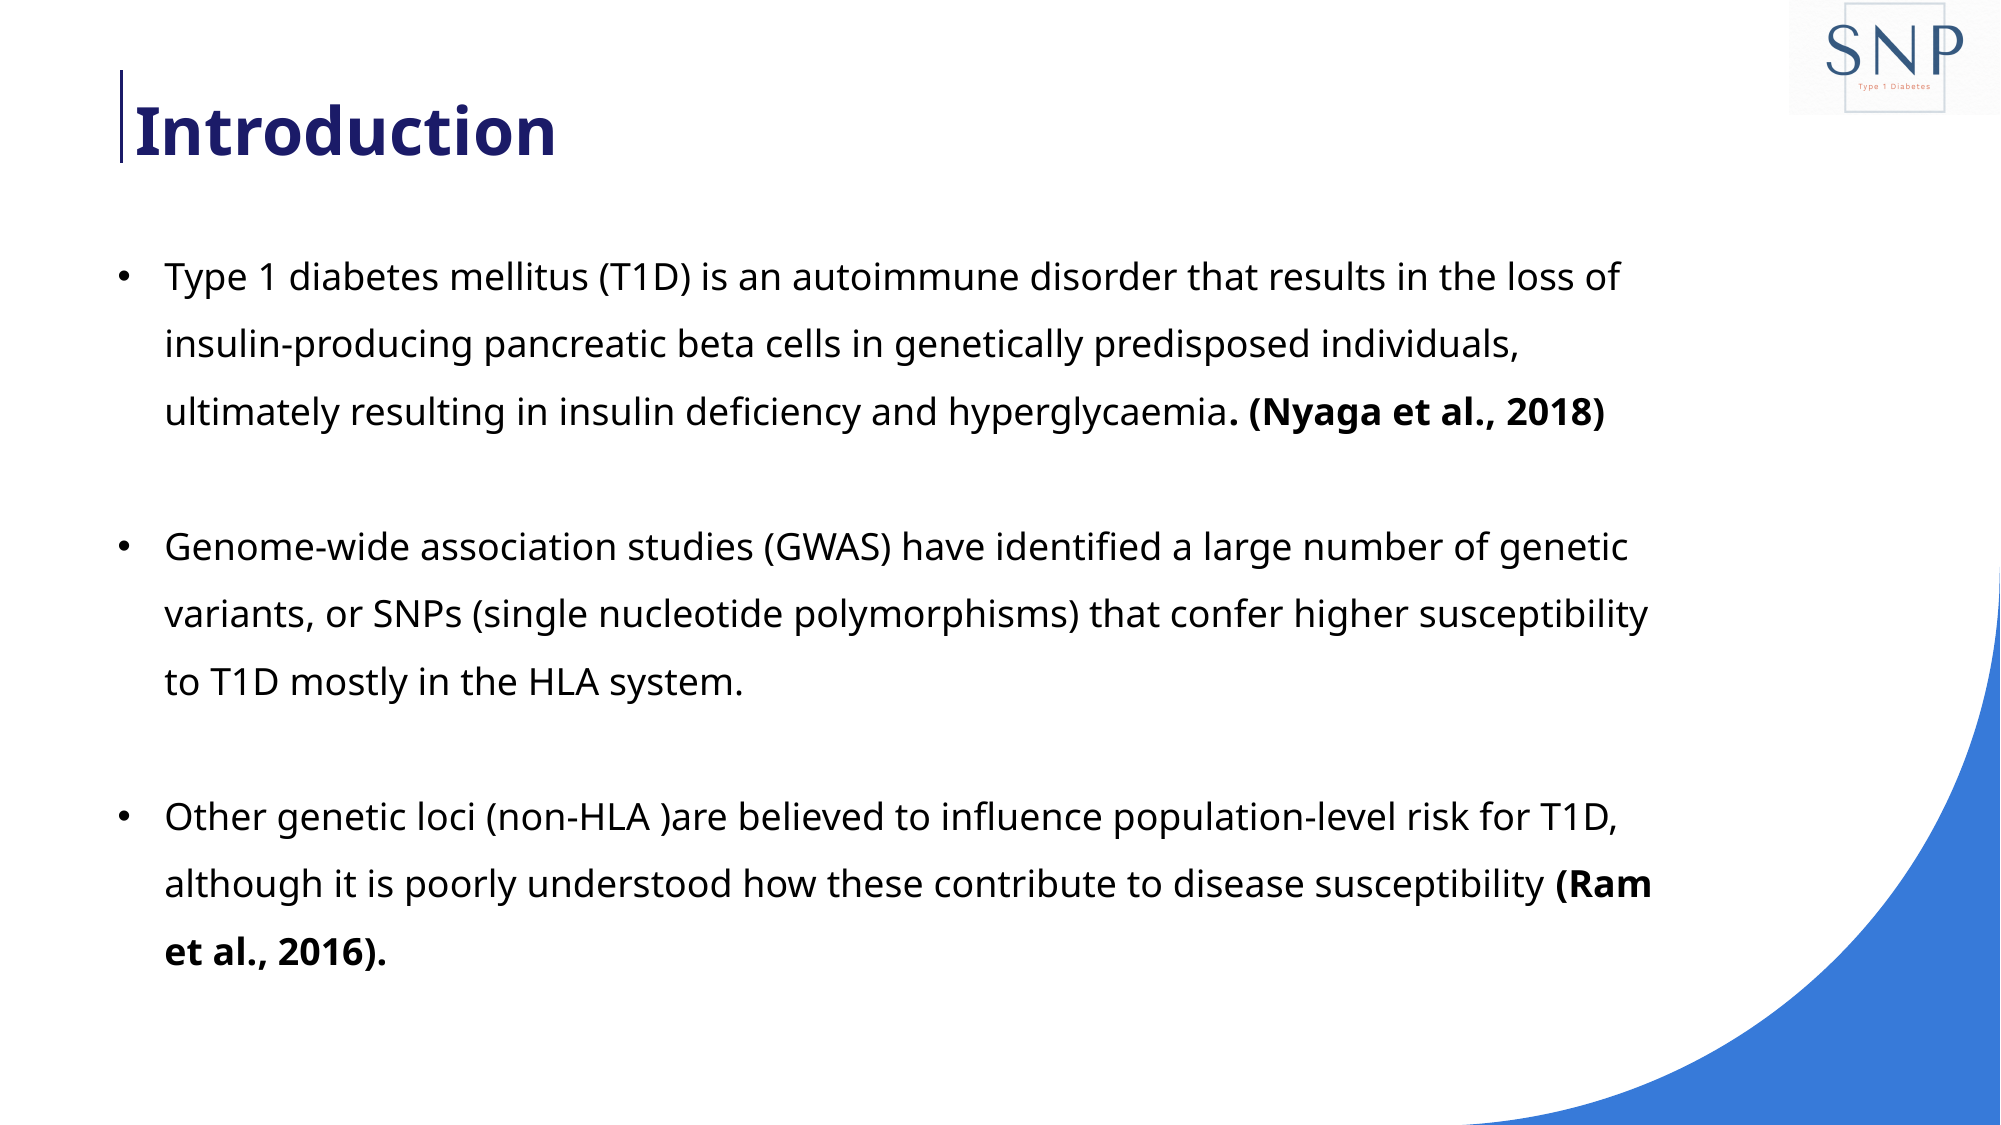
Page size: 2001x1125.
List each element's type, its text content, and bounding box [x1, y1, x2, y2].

title Introduction [102, 62, 1716, 177]
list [1789, 0, 2000, 115]
text_box Type 1 diabetes mellitus (T1D) is an autoimmune disorder that results in the loss of insulin-producing pancreatic beta cells in genetically predisposed individuals, ultimately resulting in insulin deficiency and hyperglycaemia. (Nyaga et al., 2018) Genome-wide association studies (GWAS) have identified a large number of genetic variants, or SNPs (single nucleotide polymorphisms) that confer higher susceptibility to T1D mostly in the HLA system. Other genetic loci (non-HLA )are believed to influence population-level risk for T1D, although it is poorly understood how these contribute to disease susceptibility (Ram et al., 2016). [102, 222, 1689, 1048]
